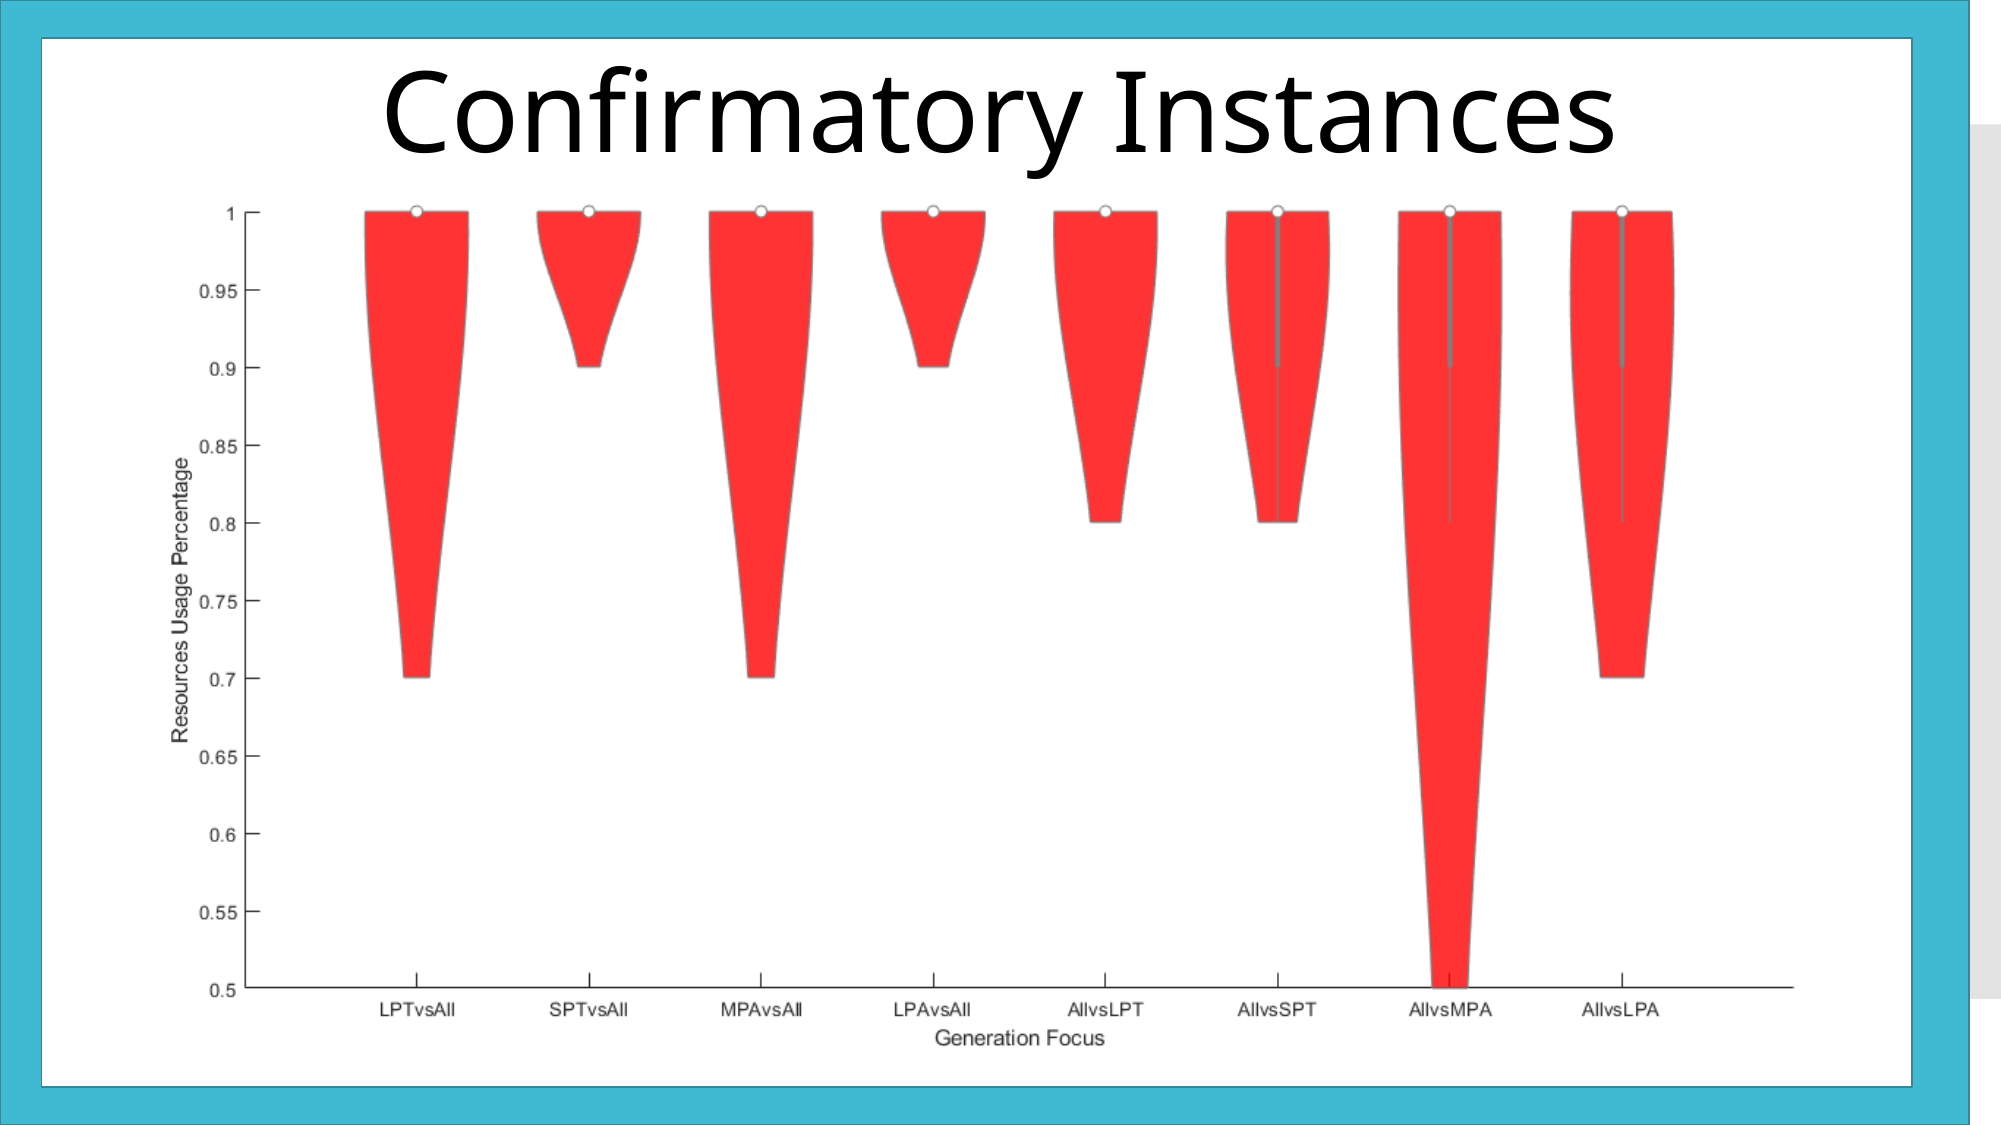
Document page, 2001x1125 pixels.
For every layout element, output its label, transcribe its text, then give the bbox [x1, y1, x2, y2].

picture [144, 185, 1825, 1068]
text_box Confirmatory Instances [365, 32, 1635, 183]
text_box [0, 0, 1970, 1125]
text_box [42, 39, 593, 1086]
